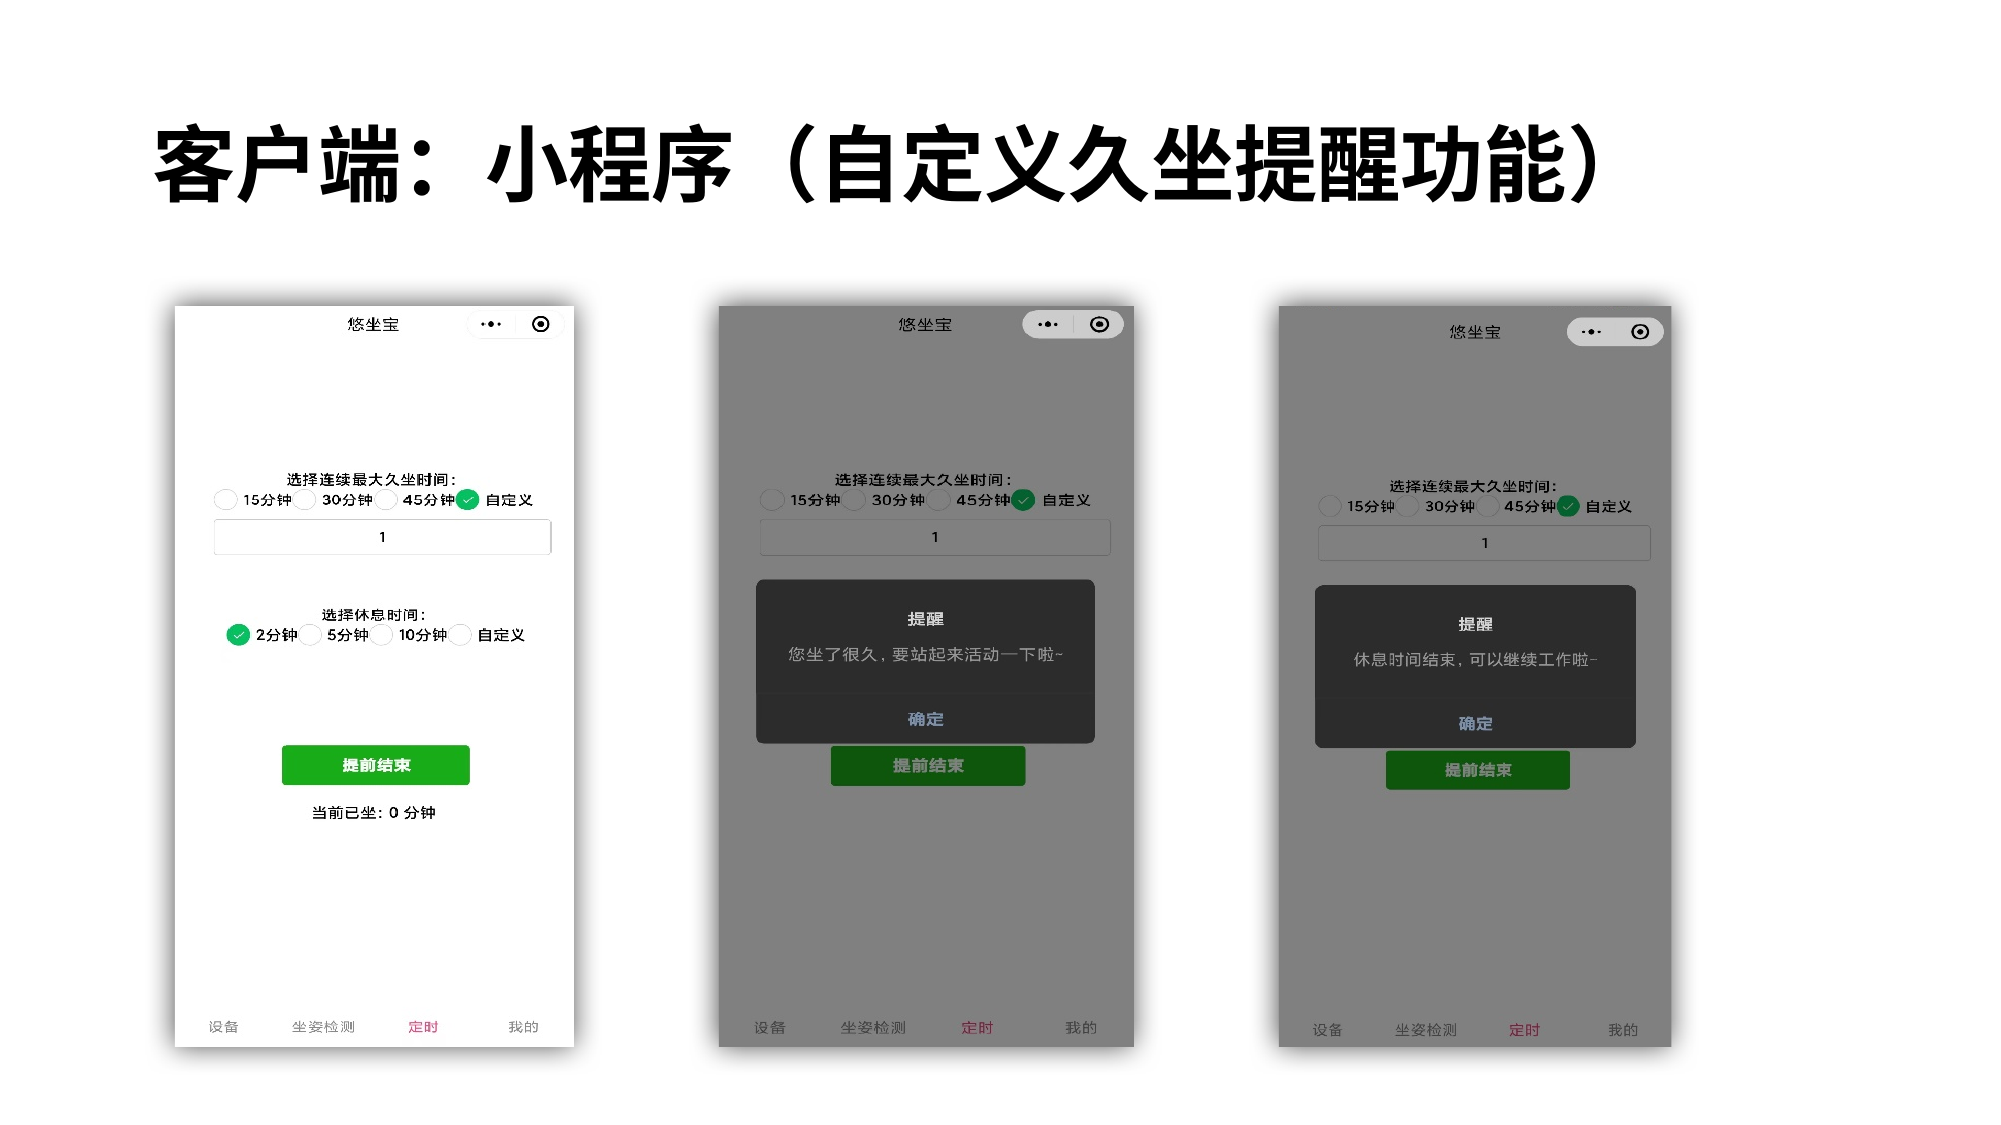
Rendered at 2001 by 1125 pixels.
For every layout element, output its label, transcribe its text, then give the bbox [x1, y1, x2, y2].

picture [174, 306, 574, 1047]
picture [1278, 306, 1672, 1047]
title 客户端：小程序（自定义久坐提醒功能） [137, 59, 1863, 278]
picture [718, 306, 1134, 1047]
